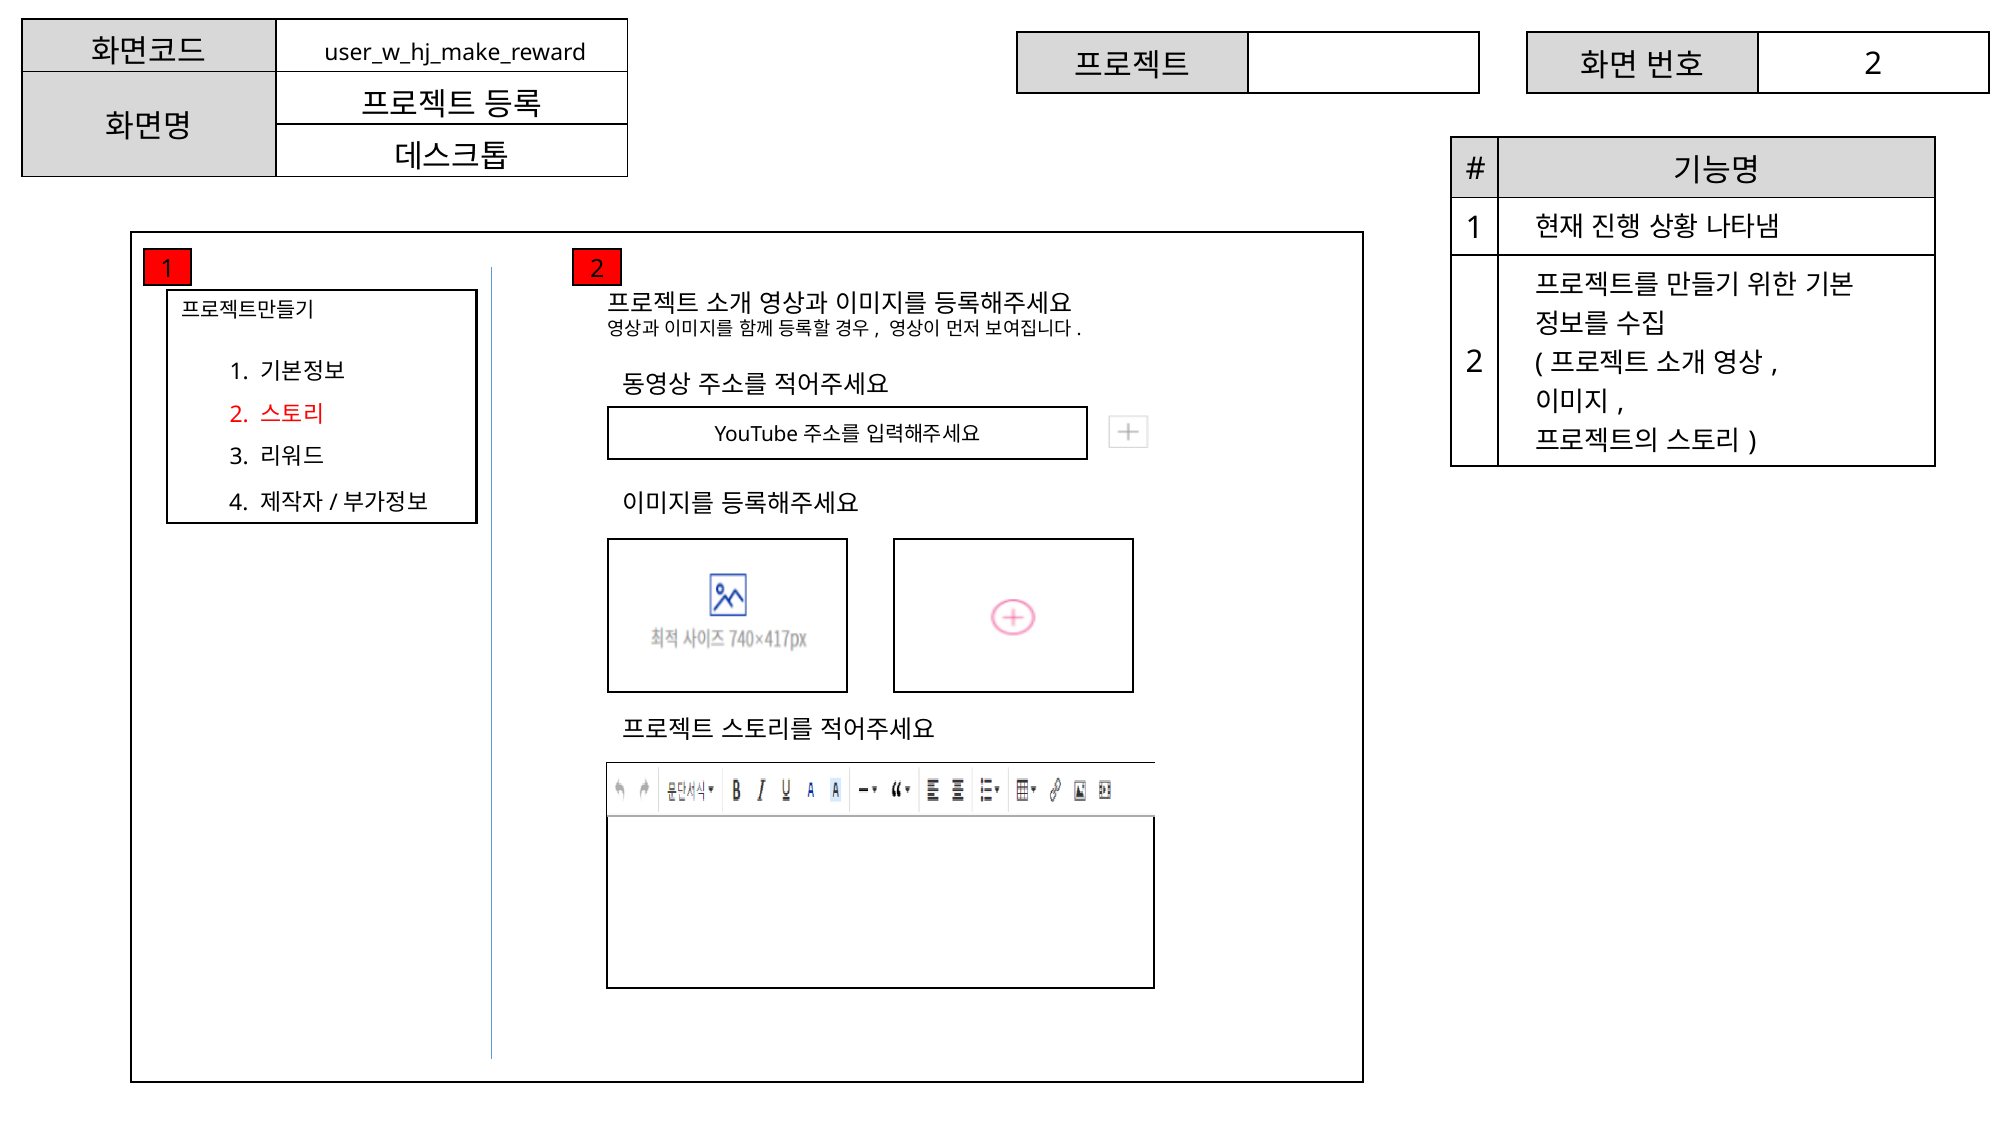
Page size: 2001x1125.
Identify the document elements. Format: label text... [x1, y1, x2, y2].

table_cell 현재 진행 상황 나타냄 [1499, 198, 1934, 254]
table_header [1249, 33, 1478, 92]
table_cell 프로젝트 등록 [277, 72, 627, 123]
table_header user_w_hj_make_reward [277, 20, 627, 71]
table_header 2 [1759, 33, 1988, 92]
text_box [130, 231, 1364, 1083]
table_cell 프로젝트를 만들기 위한 기본 정보를 수집 (프로젝트 소개 영상, 이미지, 프로젝트의 스토리) [1499, 256, 1934, 465]
table_cell 1 [1452, 198, 1497, 254]
table_cell 데스크톱 [277, 125, 627, 176]
table_cell 화면명 [23, 72, 275, 176]
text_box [573, 249, 1291, 988]
table_header 화면 번호 [1528, 33, 1757, 92]
table_cell 2 [1452, 256, 1497, 465]
table_header # [1452, 138, 1497, 197]
table_header 기능명 [1499, 138, 1934, 197]
table_header 프로젝트 [1018, 33, 1247, 92]
table_header 화면코드 [23, 20, 275, 71]
